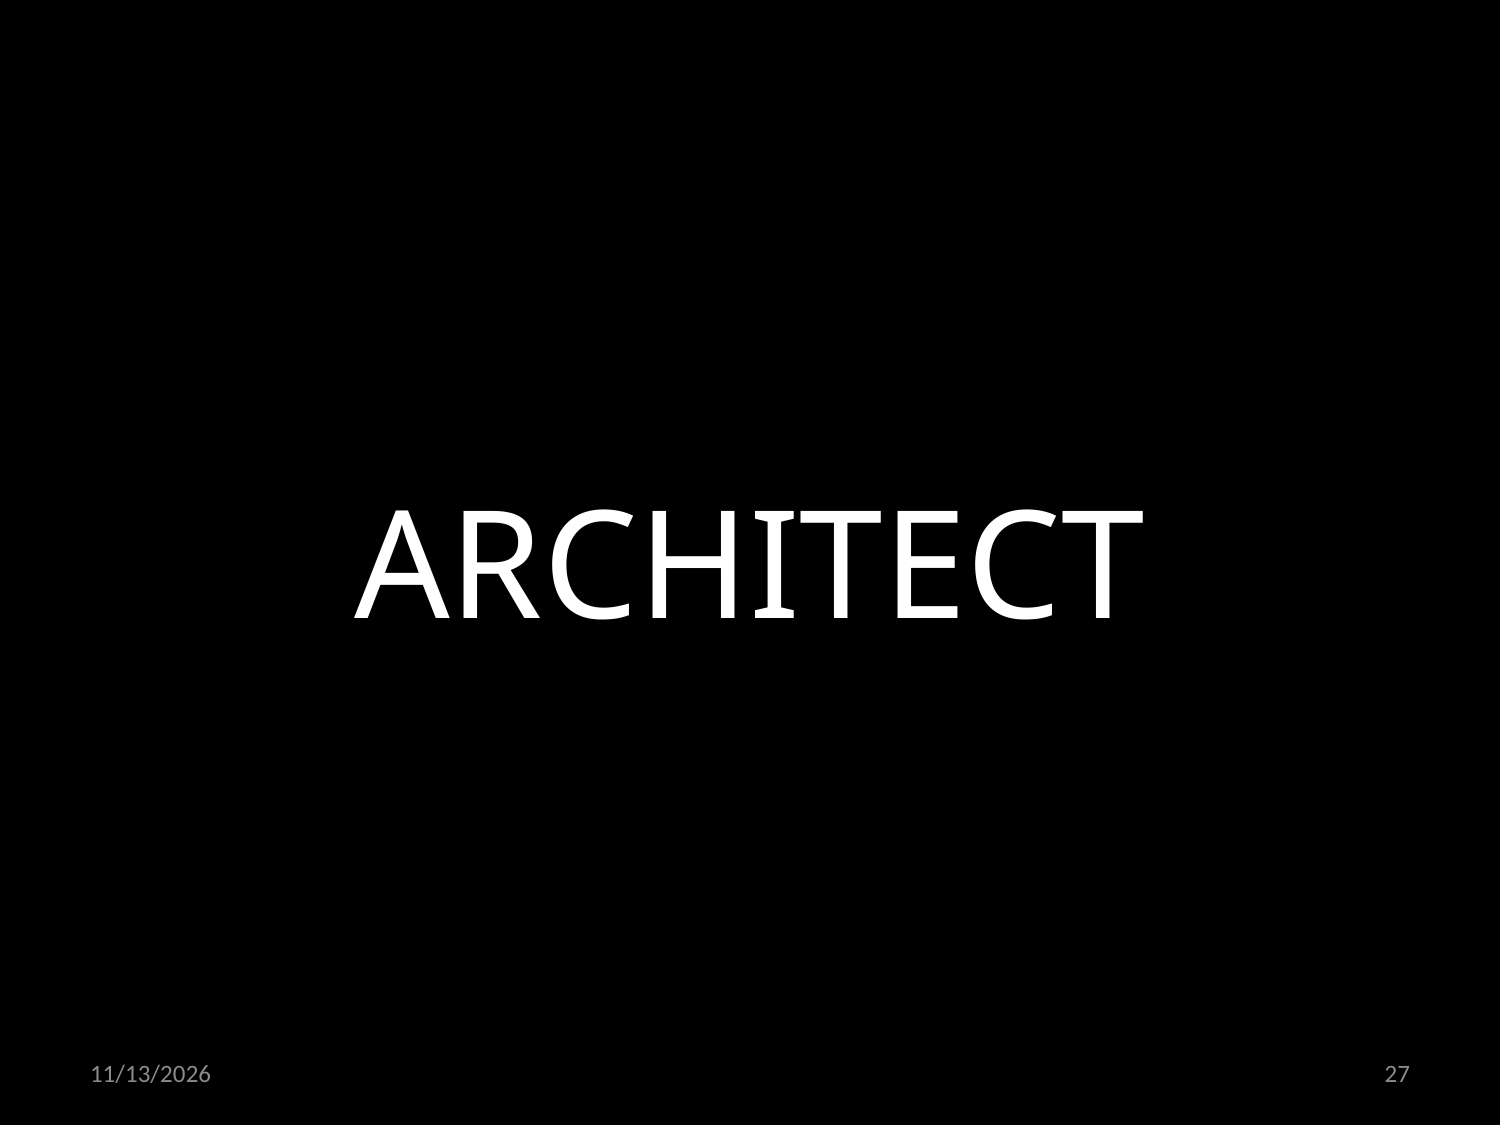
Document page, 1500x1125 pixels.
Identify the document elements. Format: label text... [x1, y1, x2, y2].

text_box ARCHITECT [0, 461, 1500, 563]
slide_number 27 [1074, 1042, 1425, 1103]
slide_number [75, 1042, 425, 1103]
